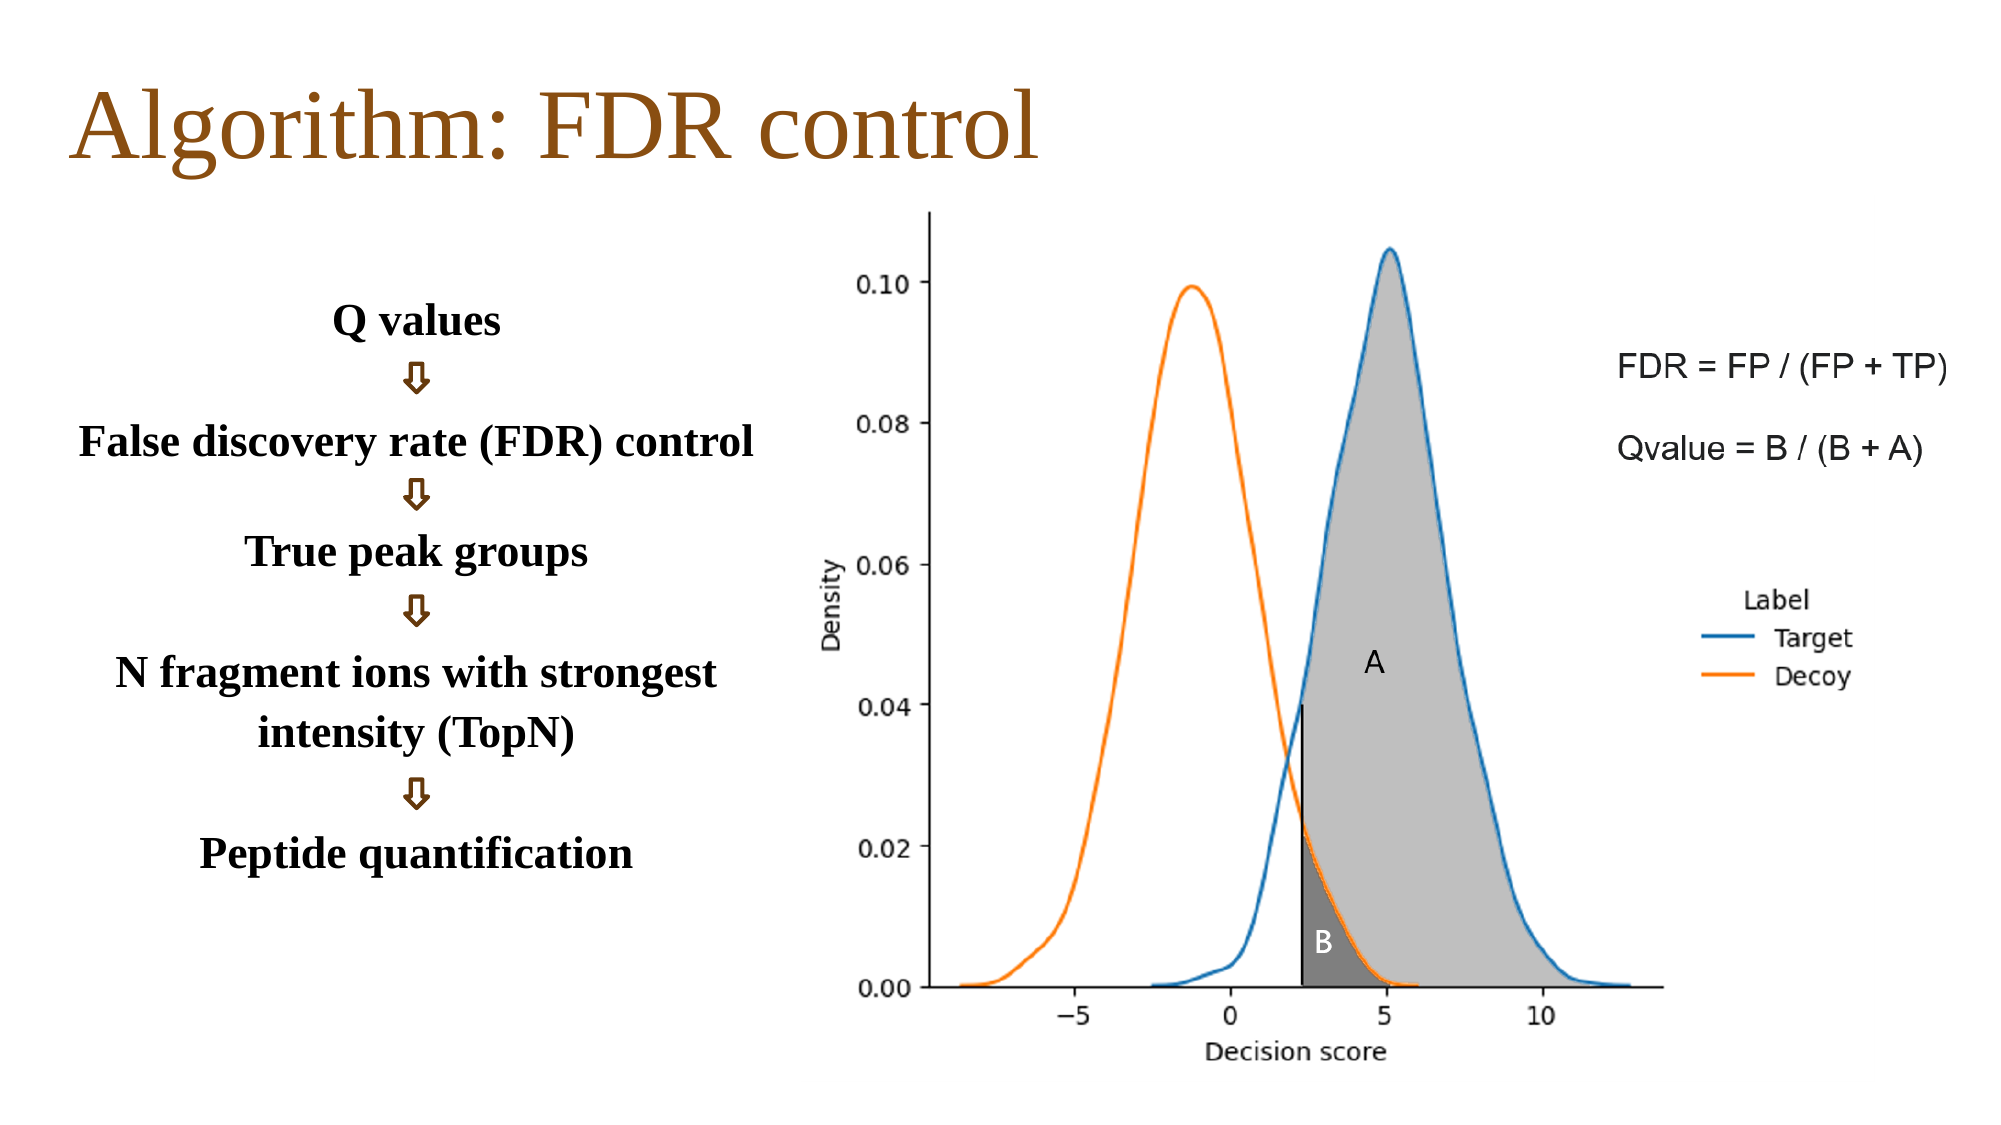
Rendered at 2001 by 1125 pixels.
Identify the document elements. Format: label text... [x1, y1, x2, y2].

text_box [68, 283, 765, 892]
title Algorithm: FDR control [68, 27, 1946, 225]
picture [801, 195, 2000, 1082]
